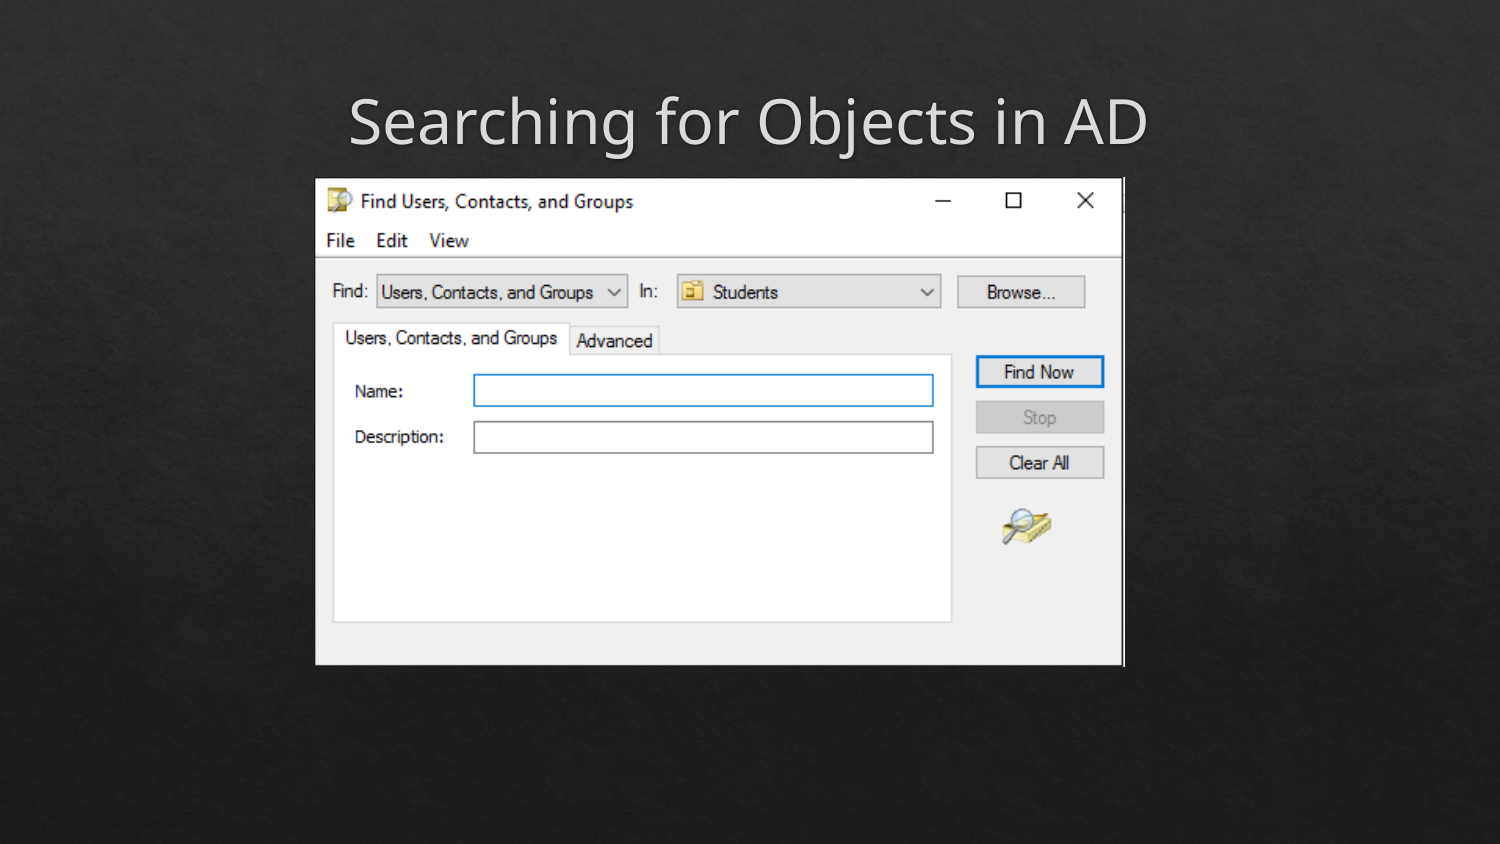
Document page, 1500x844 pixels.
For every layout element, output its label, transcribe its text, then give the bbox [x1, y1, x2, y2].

picture [314, 177, 1125, 667]
title Searching for Objects in AD [118, 72, 1382, 167]
